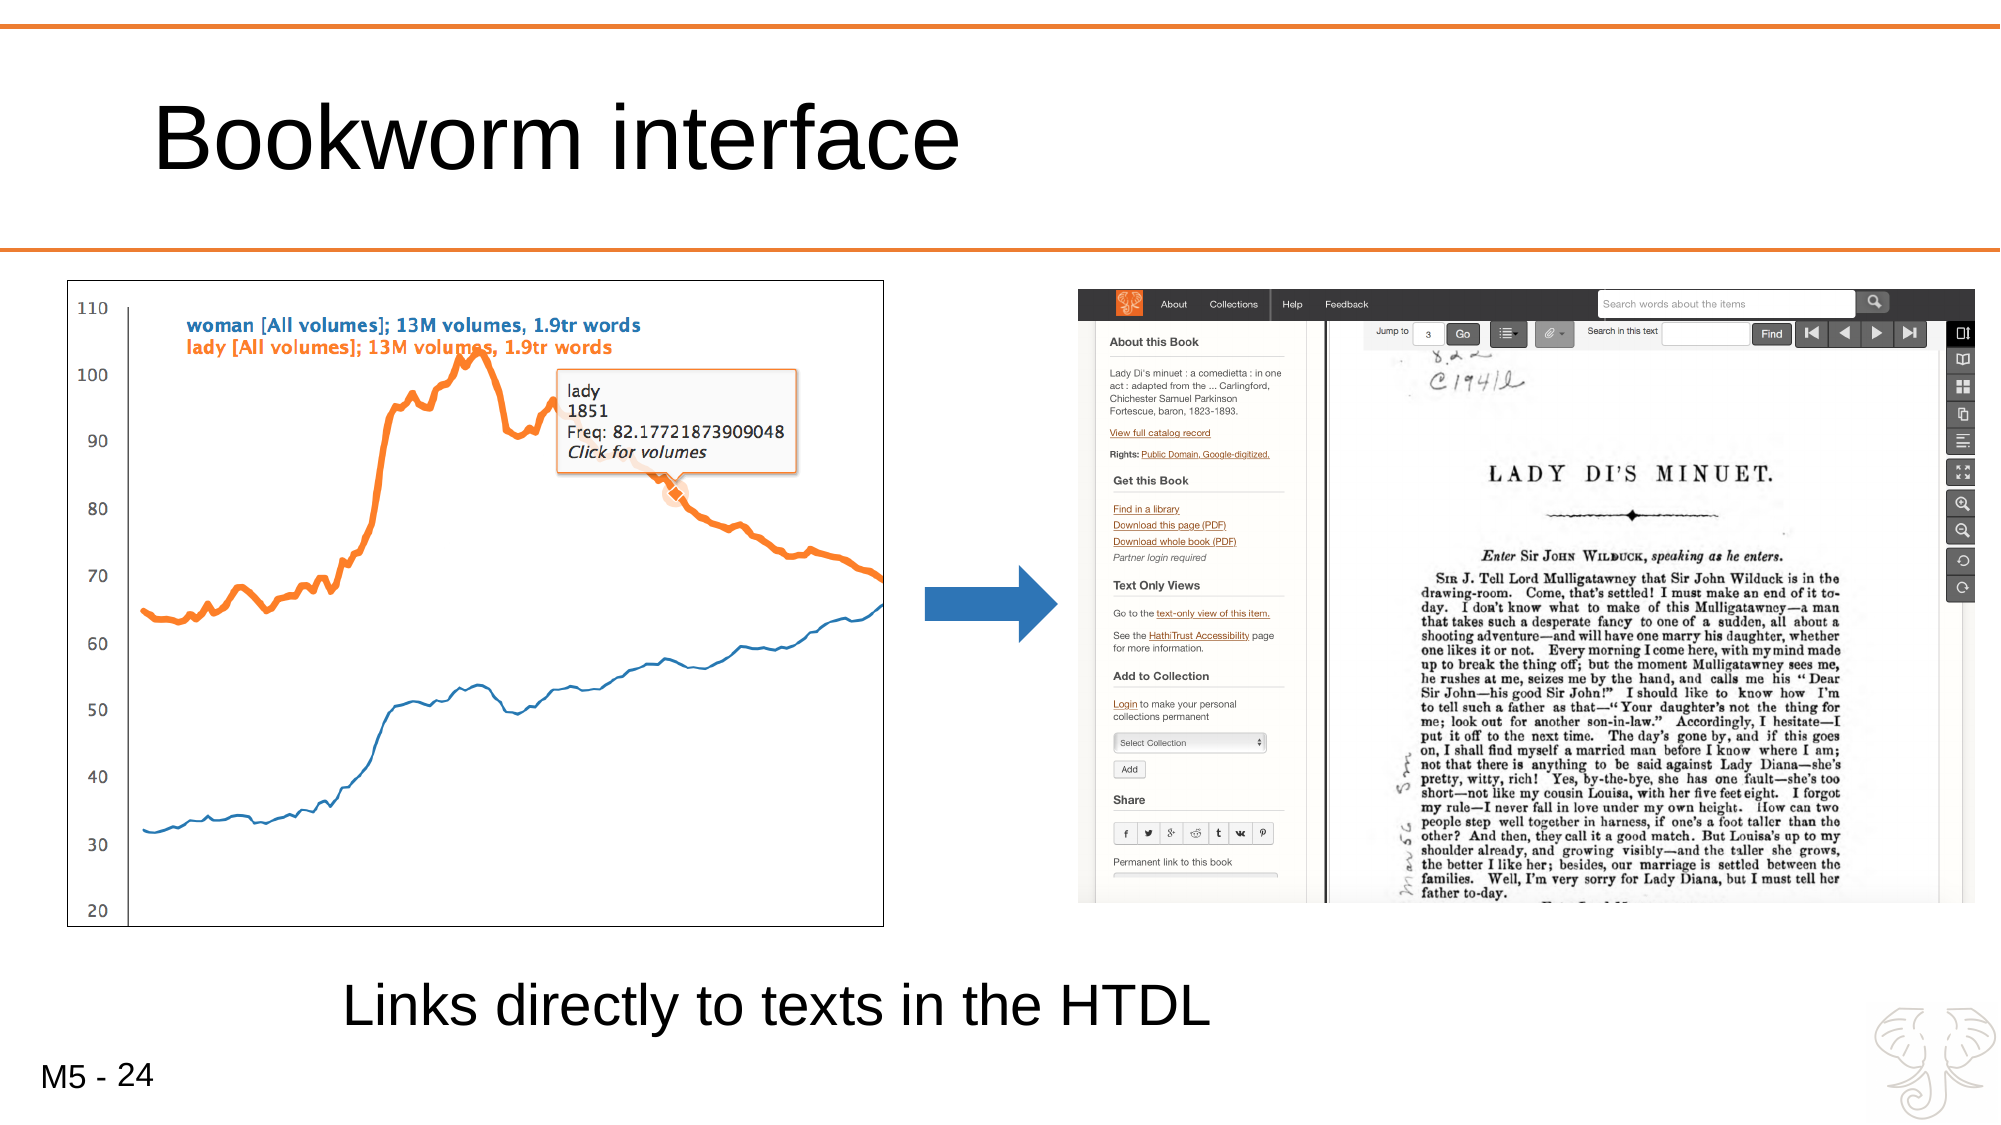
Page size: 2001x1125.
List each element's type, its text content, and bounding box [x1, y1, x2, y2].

picture [1866, 1002, 1998, 1123]
text_box Links directly to texts in the HTDL [327, 959, 1228, 1045]
text_box [924, 563, 1059, 645]
picture [1078, 289, 1975, 903]
slide_number 24 [101, 1043, 552, 1103]
title Bookworm interface [137, 30, 1863, 249]
picture [67, 280, 885, 927]
